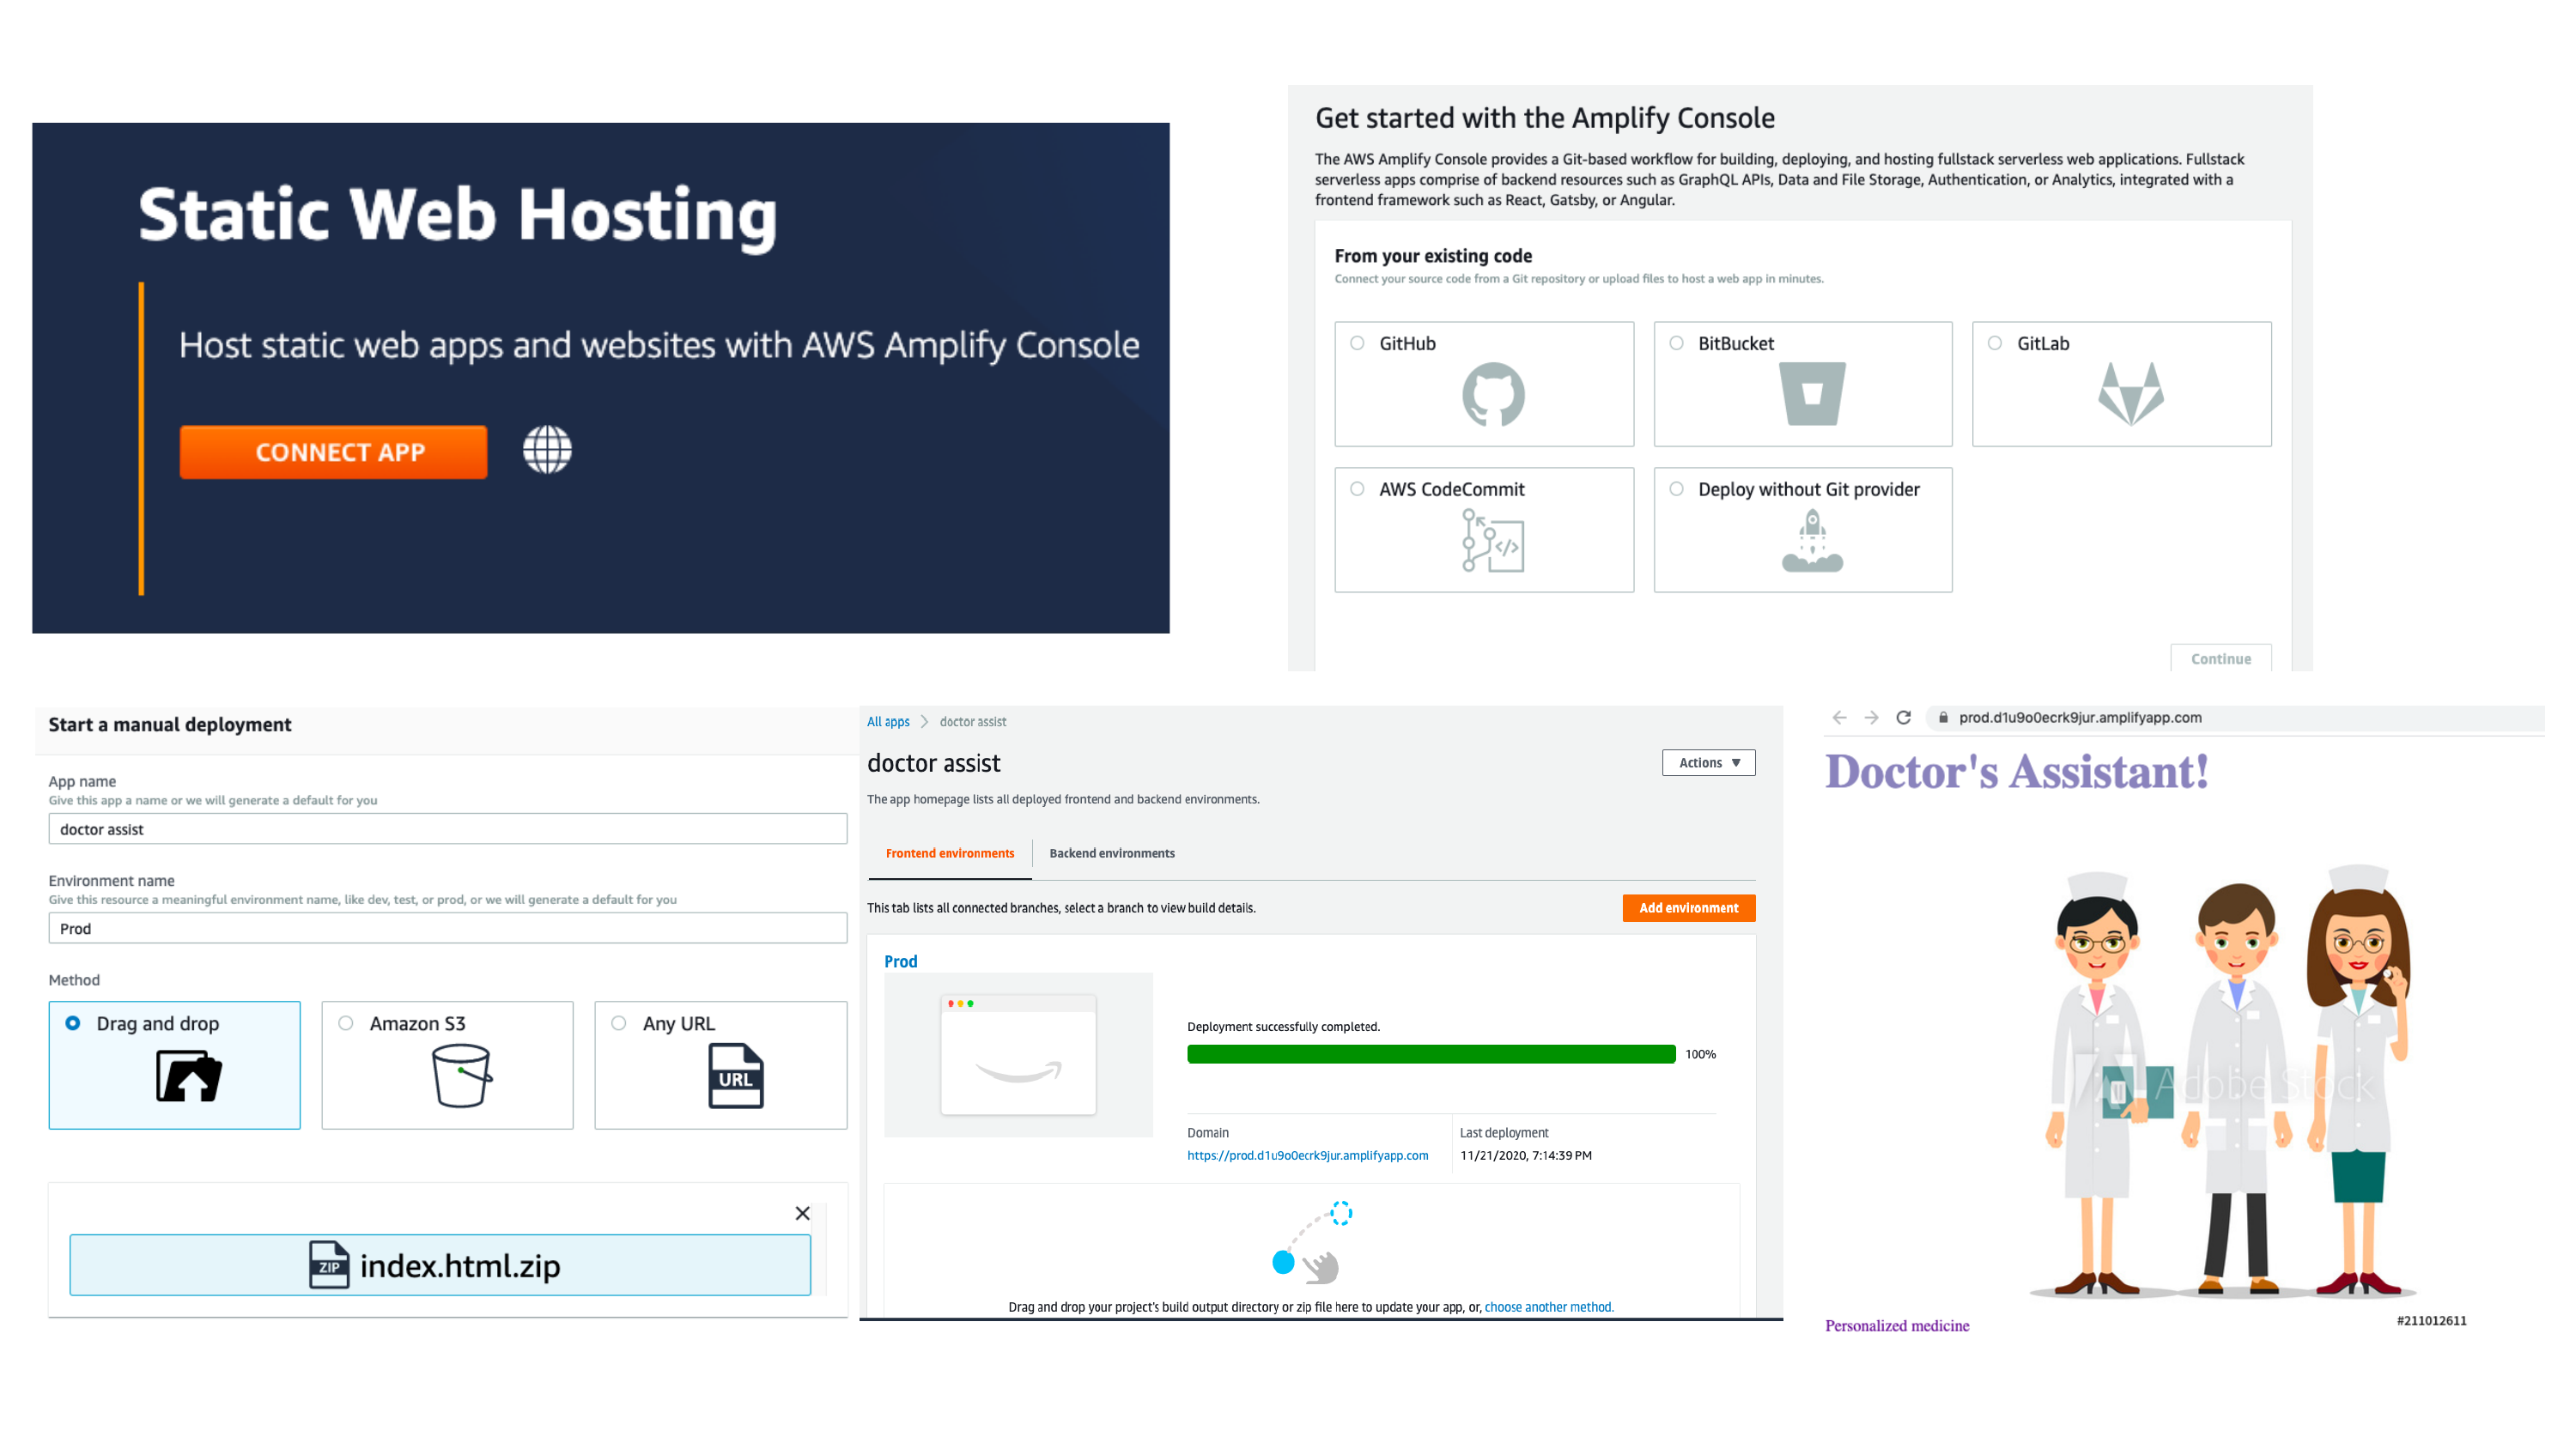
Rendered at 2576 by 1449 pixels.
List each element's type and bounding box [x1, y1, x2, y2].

picture [1287, 84, 2313, 672]
picture [35, 706, 1783, 1321]
picture [1824, 706, 2546, 1388]
picture [32, 123, 1170, 634]
